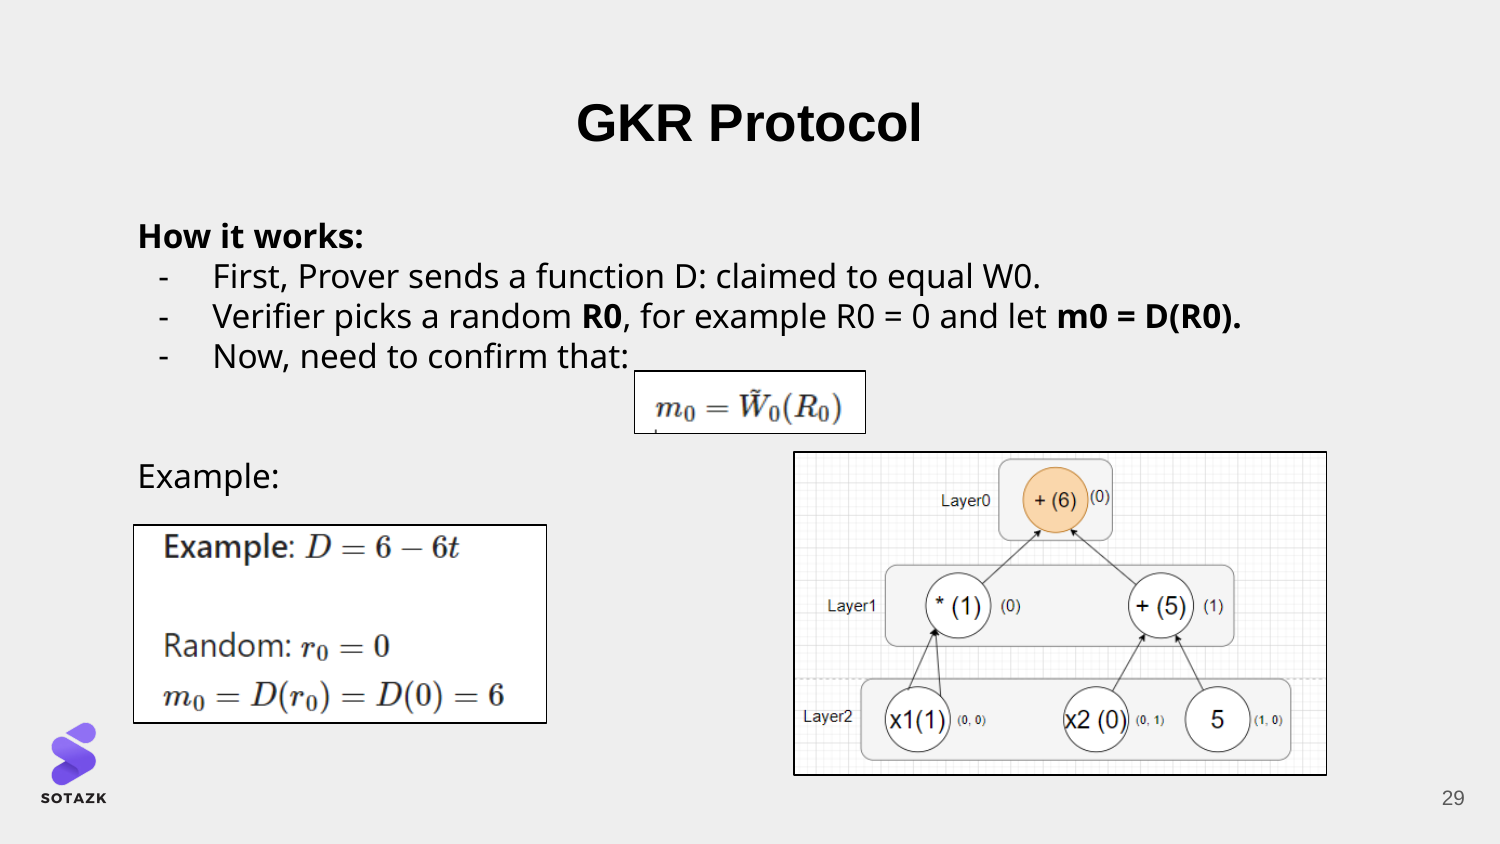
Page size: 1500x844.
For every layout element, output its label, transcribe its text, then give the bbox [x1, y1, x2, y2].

picture [634, 371, 866, 433]
picture [794, 452, 1326, 775]
title GKR Protocol [51, 72, 1449, 167]
text_box How it works: First, Prover sends a function D: claimed to equal W0. Verifier picks a random R0, for example R0 = 0 and let m0 = D(R0). Now, need to confirm that: Example: [122, 200, 1378, 723]
picture [134, 525, 547, 723]
picture [29, 719, 120, 806]
slide_number ‹#› [1389, 764, 1480, 830]
